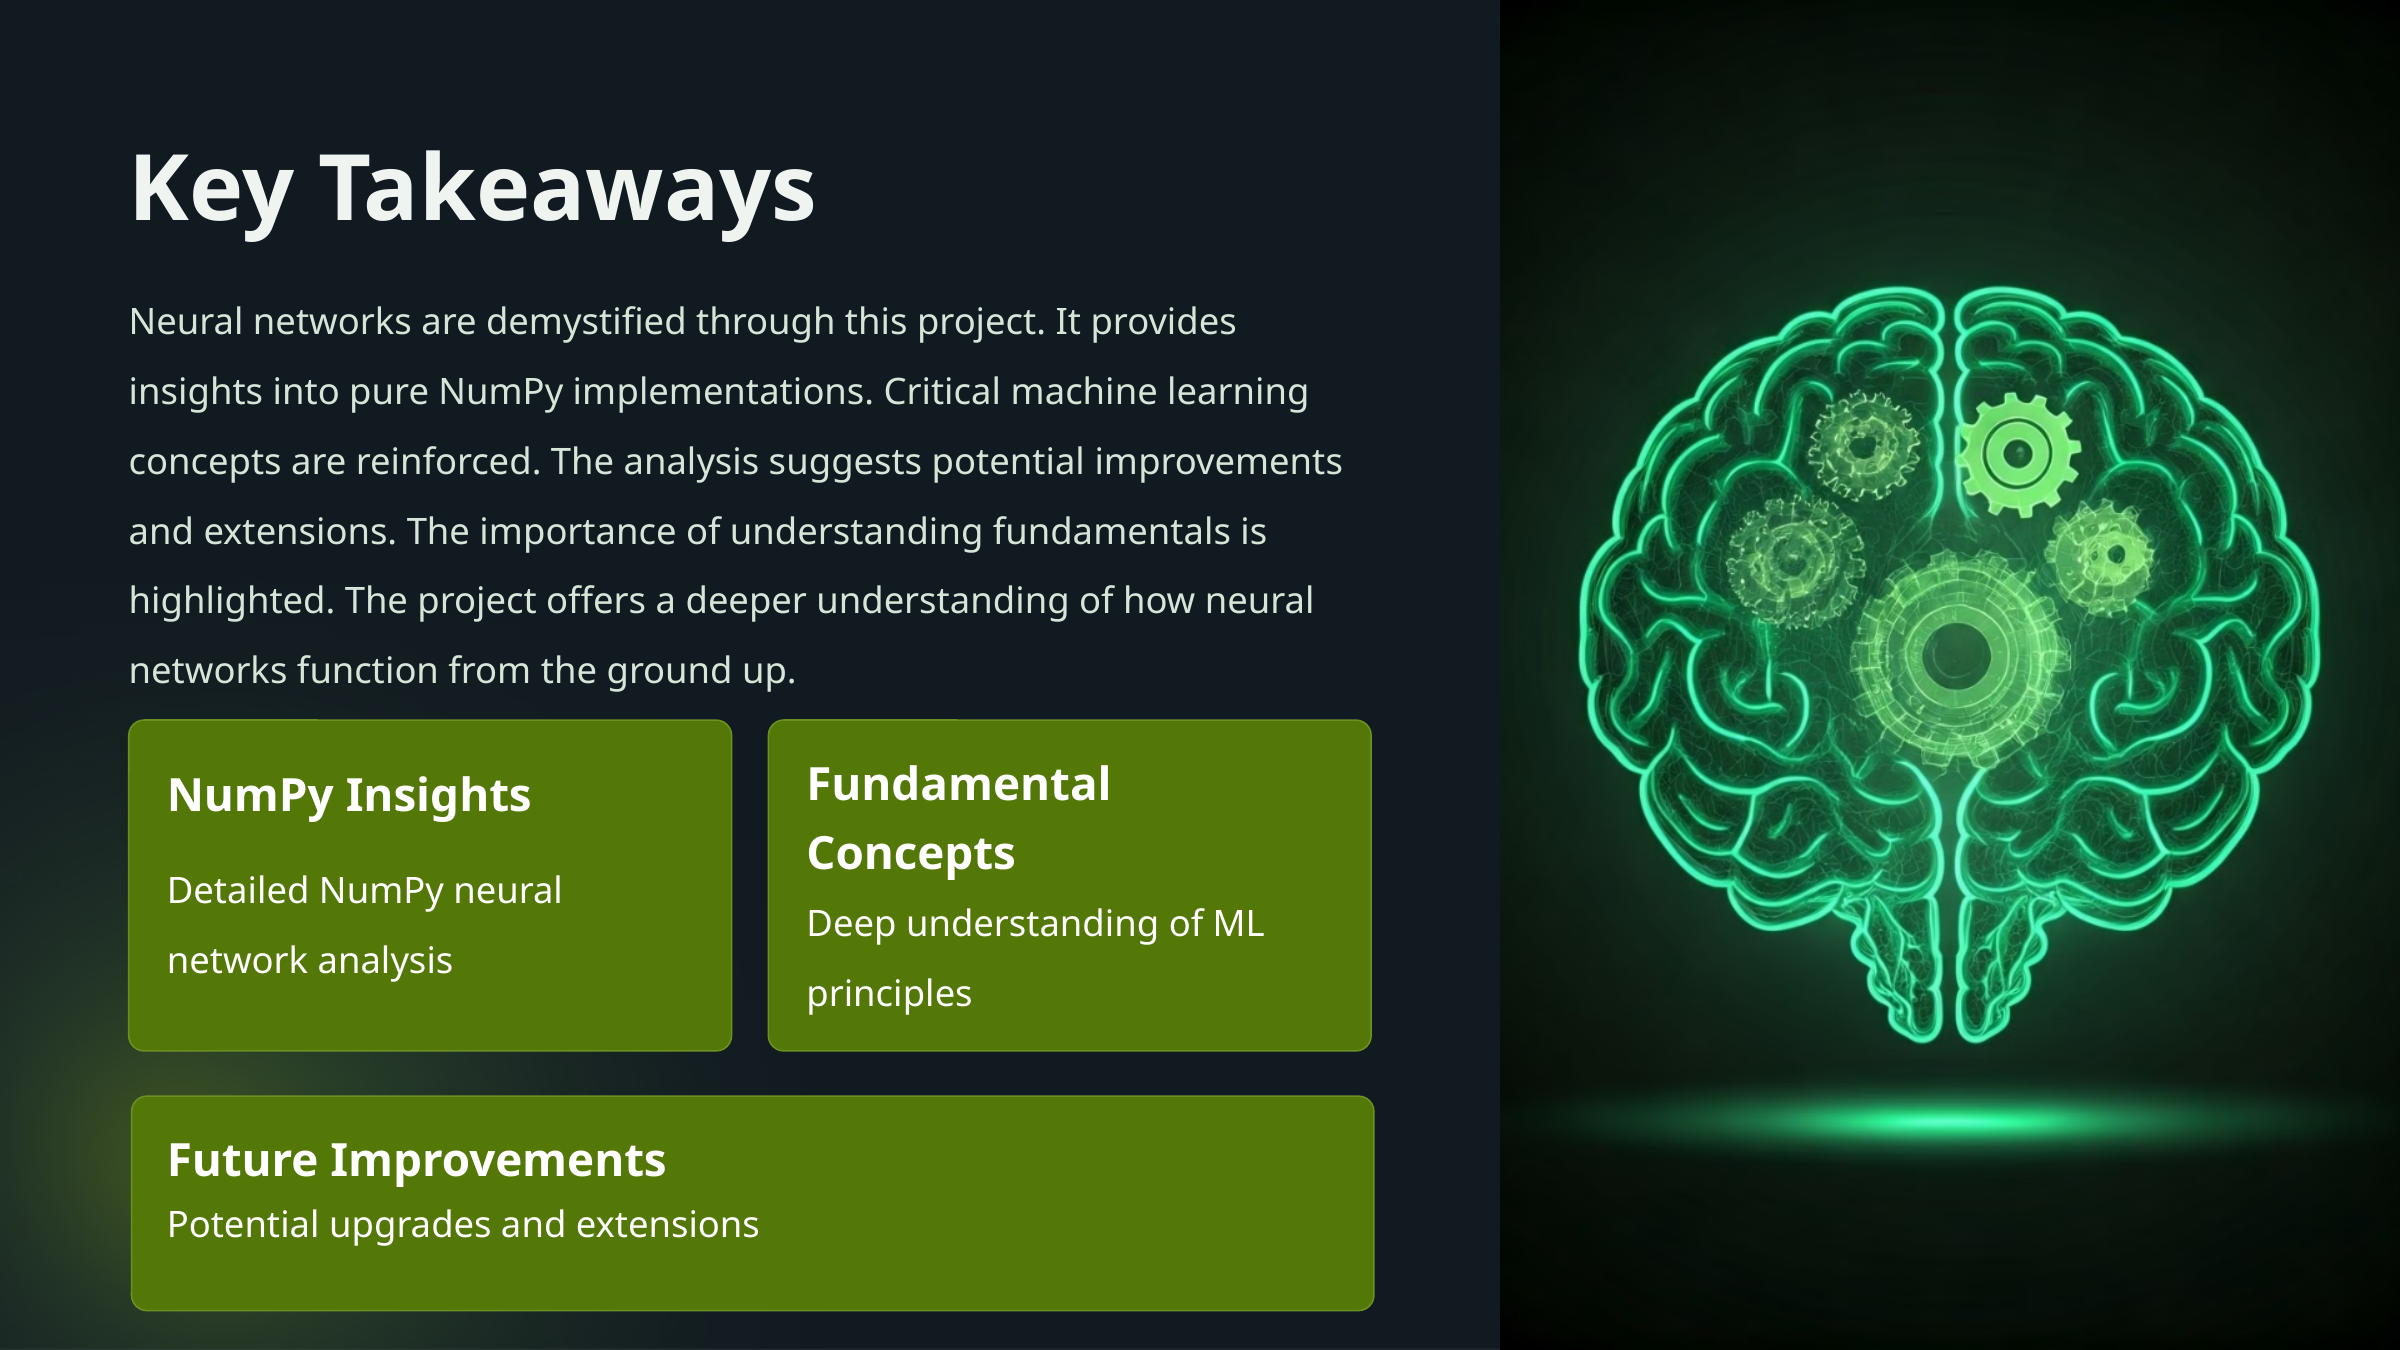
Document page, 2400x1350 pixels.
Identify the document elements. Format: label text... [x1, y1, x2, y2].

text_box NumPy Insights [166, 752, 694, 841]
text_box [768, 720, 1372, 1051]
text_box Deep understanding of ML principles [806, 874, 1334, 992]
text_box Neural networks are demystified through this project. It provides insights into pure NumPy implementations. Critical machine learning concepts are reinforced. The analysis suggests potential improvements and extensions. The importance of understanding fundamentals is highlighted. The project offers a deeper understanding of how neural networks function from the ground up. [128, 271, 1372, 625]
text_box [131, 1096, 1374, 1311]
text_box Potential upgrades and extensions [166, 1174, 1334, 1234]
text_box Detailed NumPy neural network analysis [166, 841, 694, 959]
text_box [128, 720, 732, 1051]
text_box Future Improvements [166, 1117, 961, 1174]
picture [1499, 0, 2400, 1350]
text_box Key Takeaways [128, 101, 1283, 217]
text_box Fundamental Concepts [806, 741, 1334, 857]
